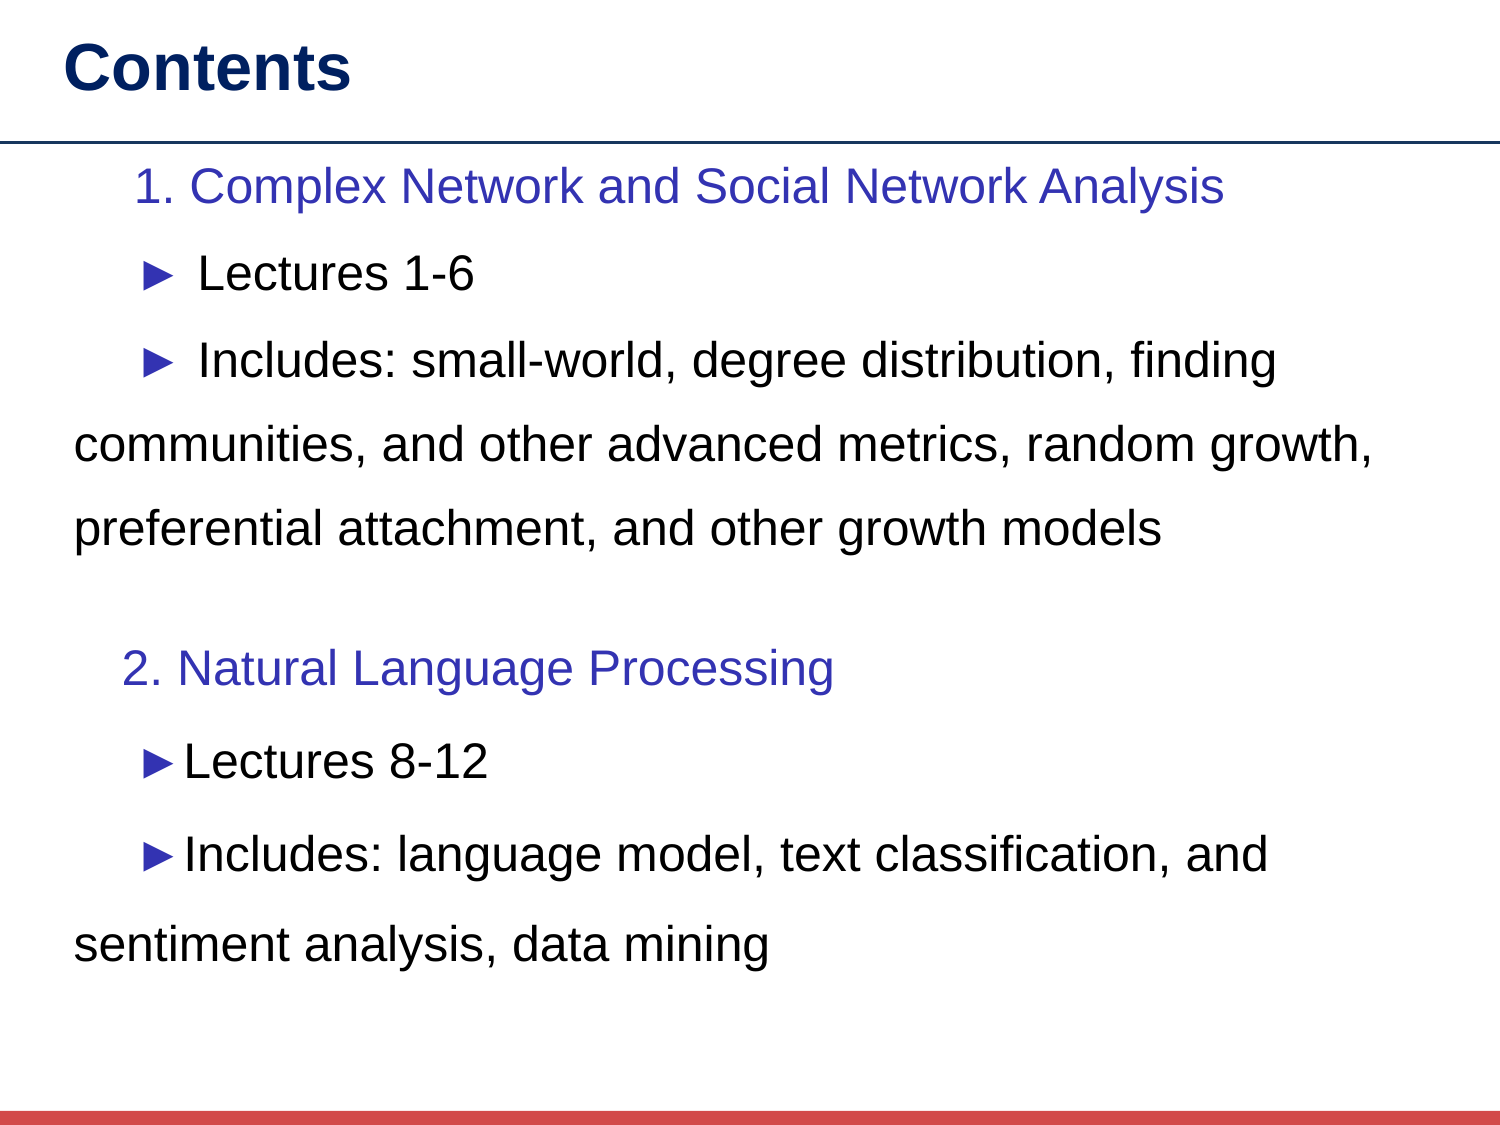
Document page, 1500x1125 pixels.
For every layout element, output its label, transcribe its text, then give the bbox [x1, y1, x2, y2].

title Contents [48, 6, 1107, 121]
text_box 1. Complex Network and Social Network Analysis ► Lectures 1-6 ► Includes: small-world, degree distribution, finding communities, and other advanced metrics, random growth, preferential attachment, and other growth models 2. Natural Language Processing ►Lectures 8-12 ►Includes: language model, text classification, and sentiment analysis, data mining [73, 147, 1387, 1058]
slide_number [1323, 1052, 1457, 1113]
